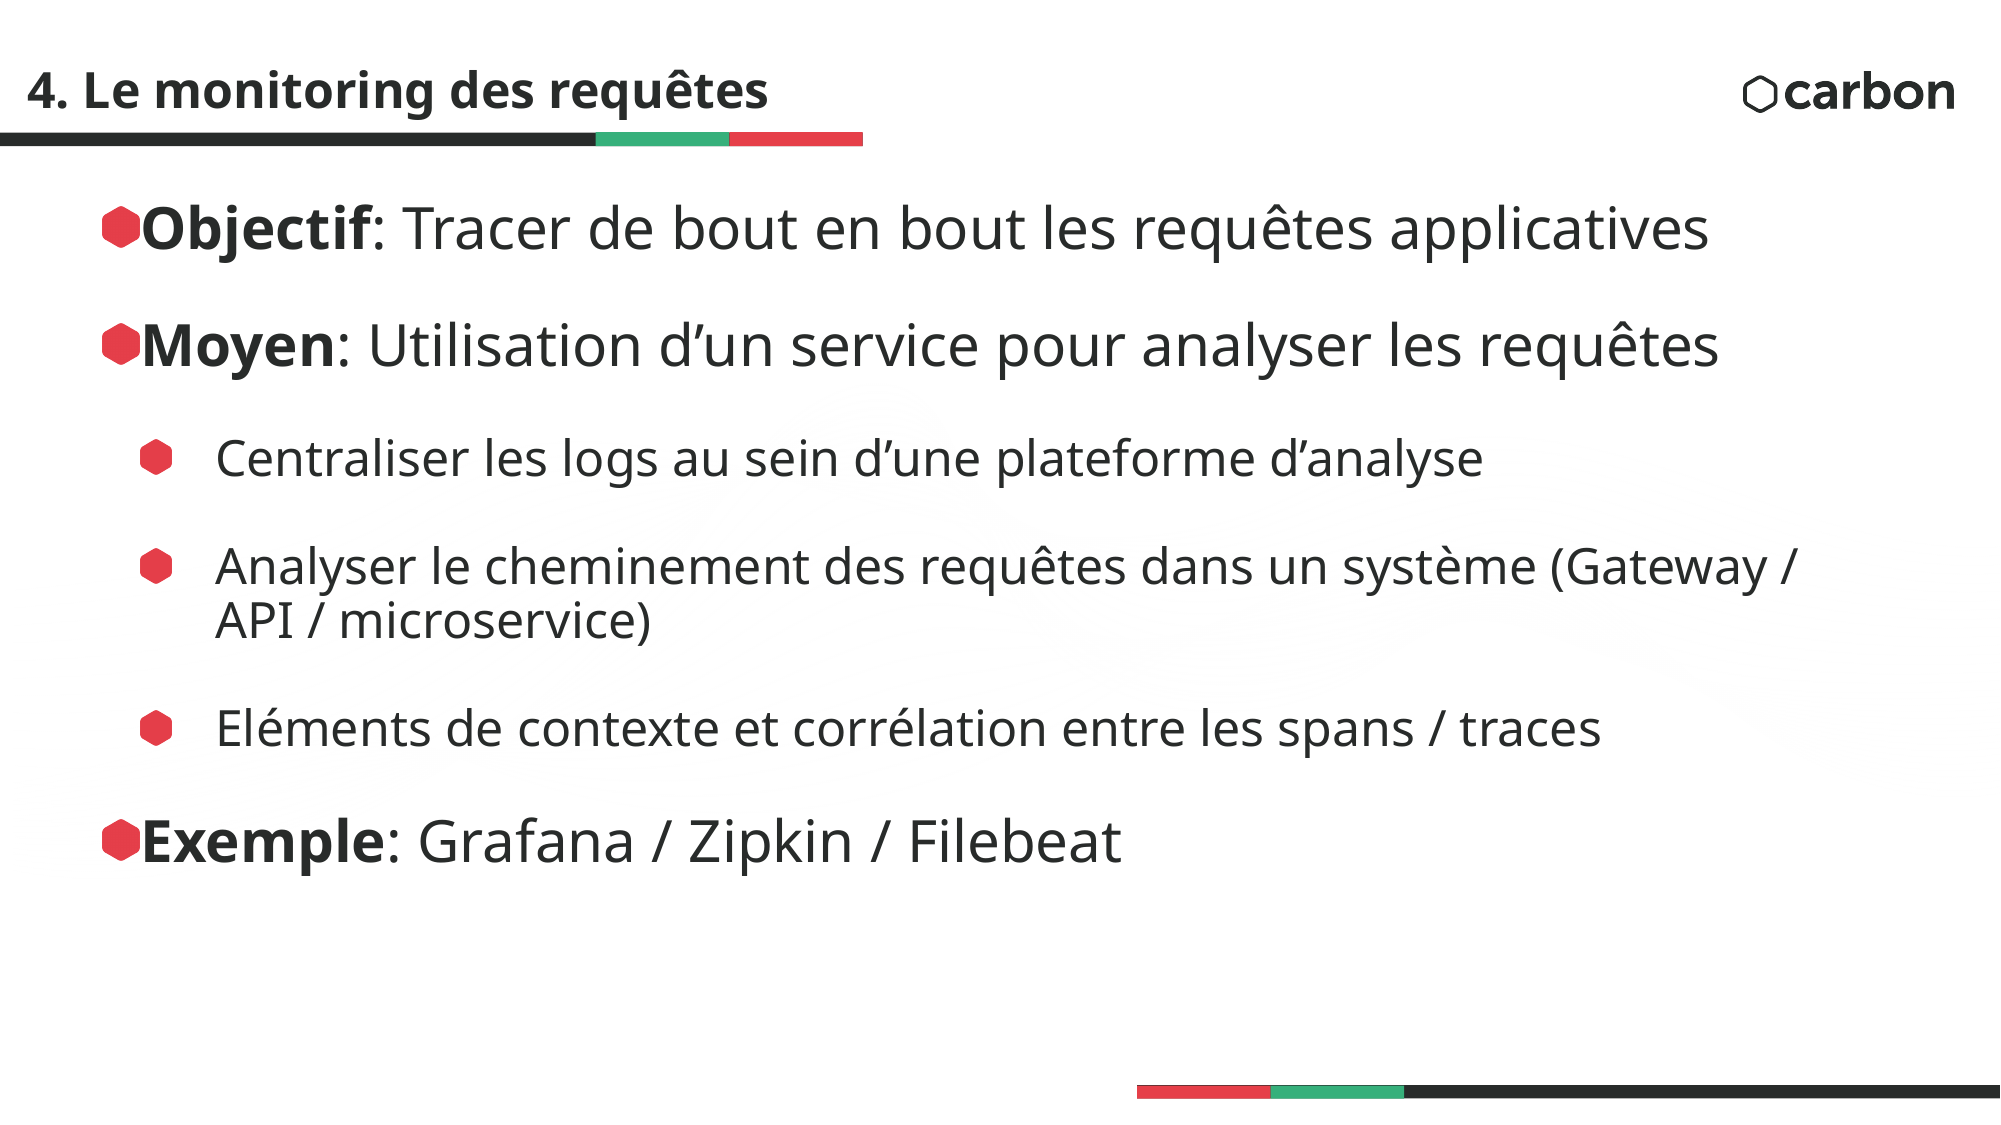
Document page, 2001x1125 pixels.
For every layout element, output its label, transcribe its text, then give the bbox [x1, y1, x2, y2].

picture [140, 439, 172, 475]
picture [1743, 71, 1954, 113]
title 4. Le monitoring des requêtes [12, 52, 1712, 133]
picture [102, 206, 140, 248]
picture [102, 323, 140, 365]
picture [102, 819, 140, 861]
picture [140, 548, 172, 584]
list Objectif: Tracer de bout en bout les requêtes applicatives Moyen: Utilisation d’un service pour analyser les requêtes Centraliser les logs au sein d’une plateforme d’analyse Analyser le cheminement des requêtes dans un système (Gateway / API / microservice) Eléments de contexte et corrélation entre les spans / traces Exemple: Grafana / Zipkin / Filebeat [87, 191, 1892, 1005]
picture [140, 710, 172, 746]
